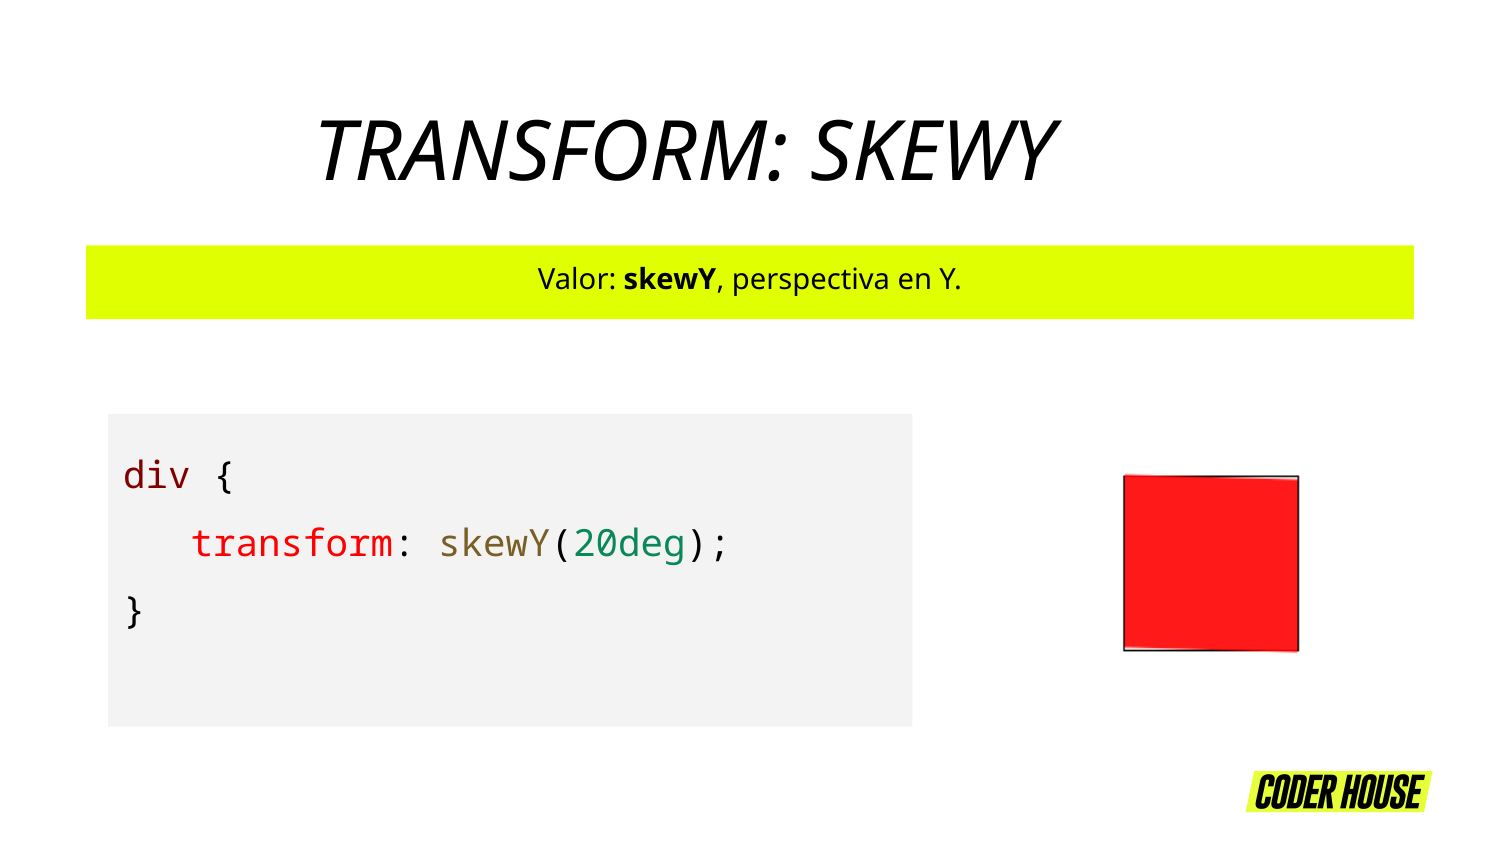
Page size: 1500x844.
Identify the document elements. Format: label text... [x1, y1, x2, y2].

picture [1056, 413, 1370, 727]
text_box div { transform: skewY(20deg); } [108, 413, 913, 727]
text_box TRANSFORM: SKEWY [172, 66, 1196, 182]
picture [1241, 764, 1437, 819]
text_box Valor: skewY, perspectiva en Y. [86, 245, 1414, 320]
